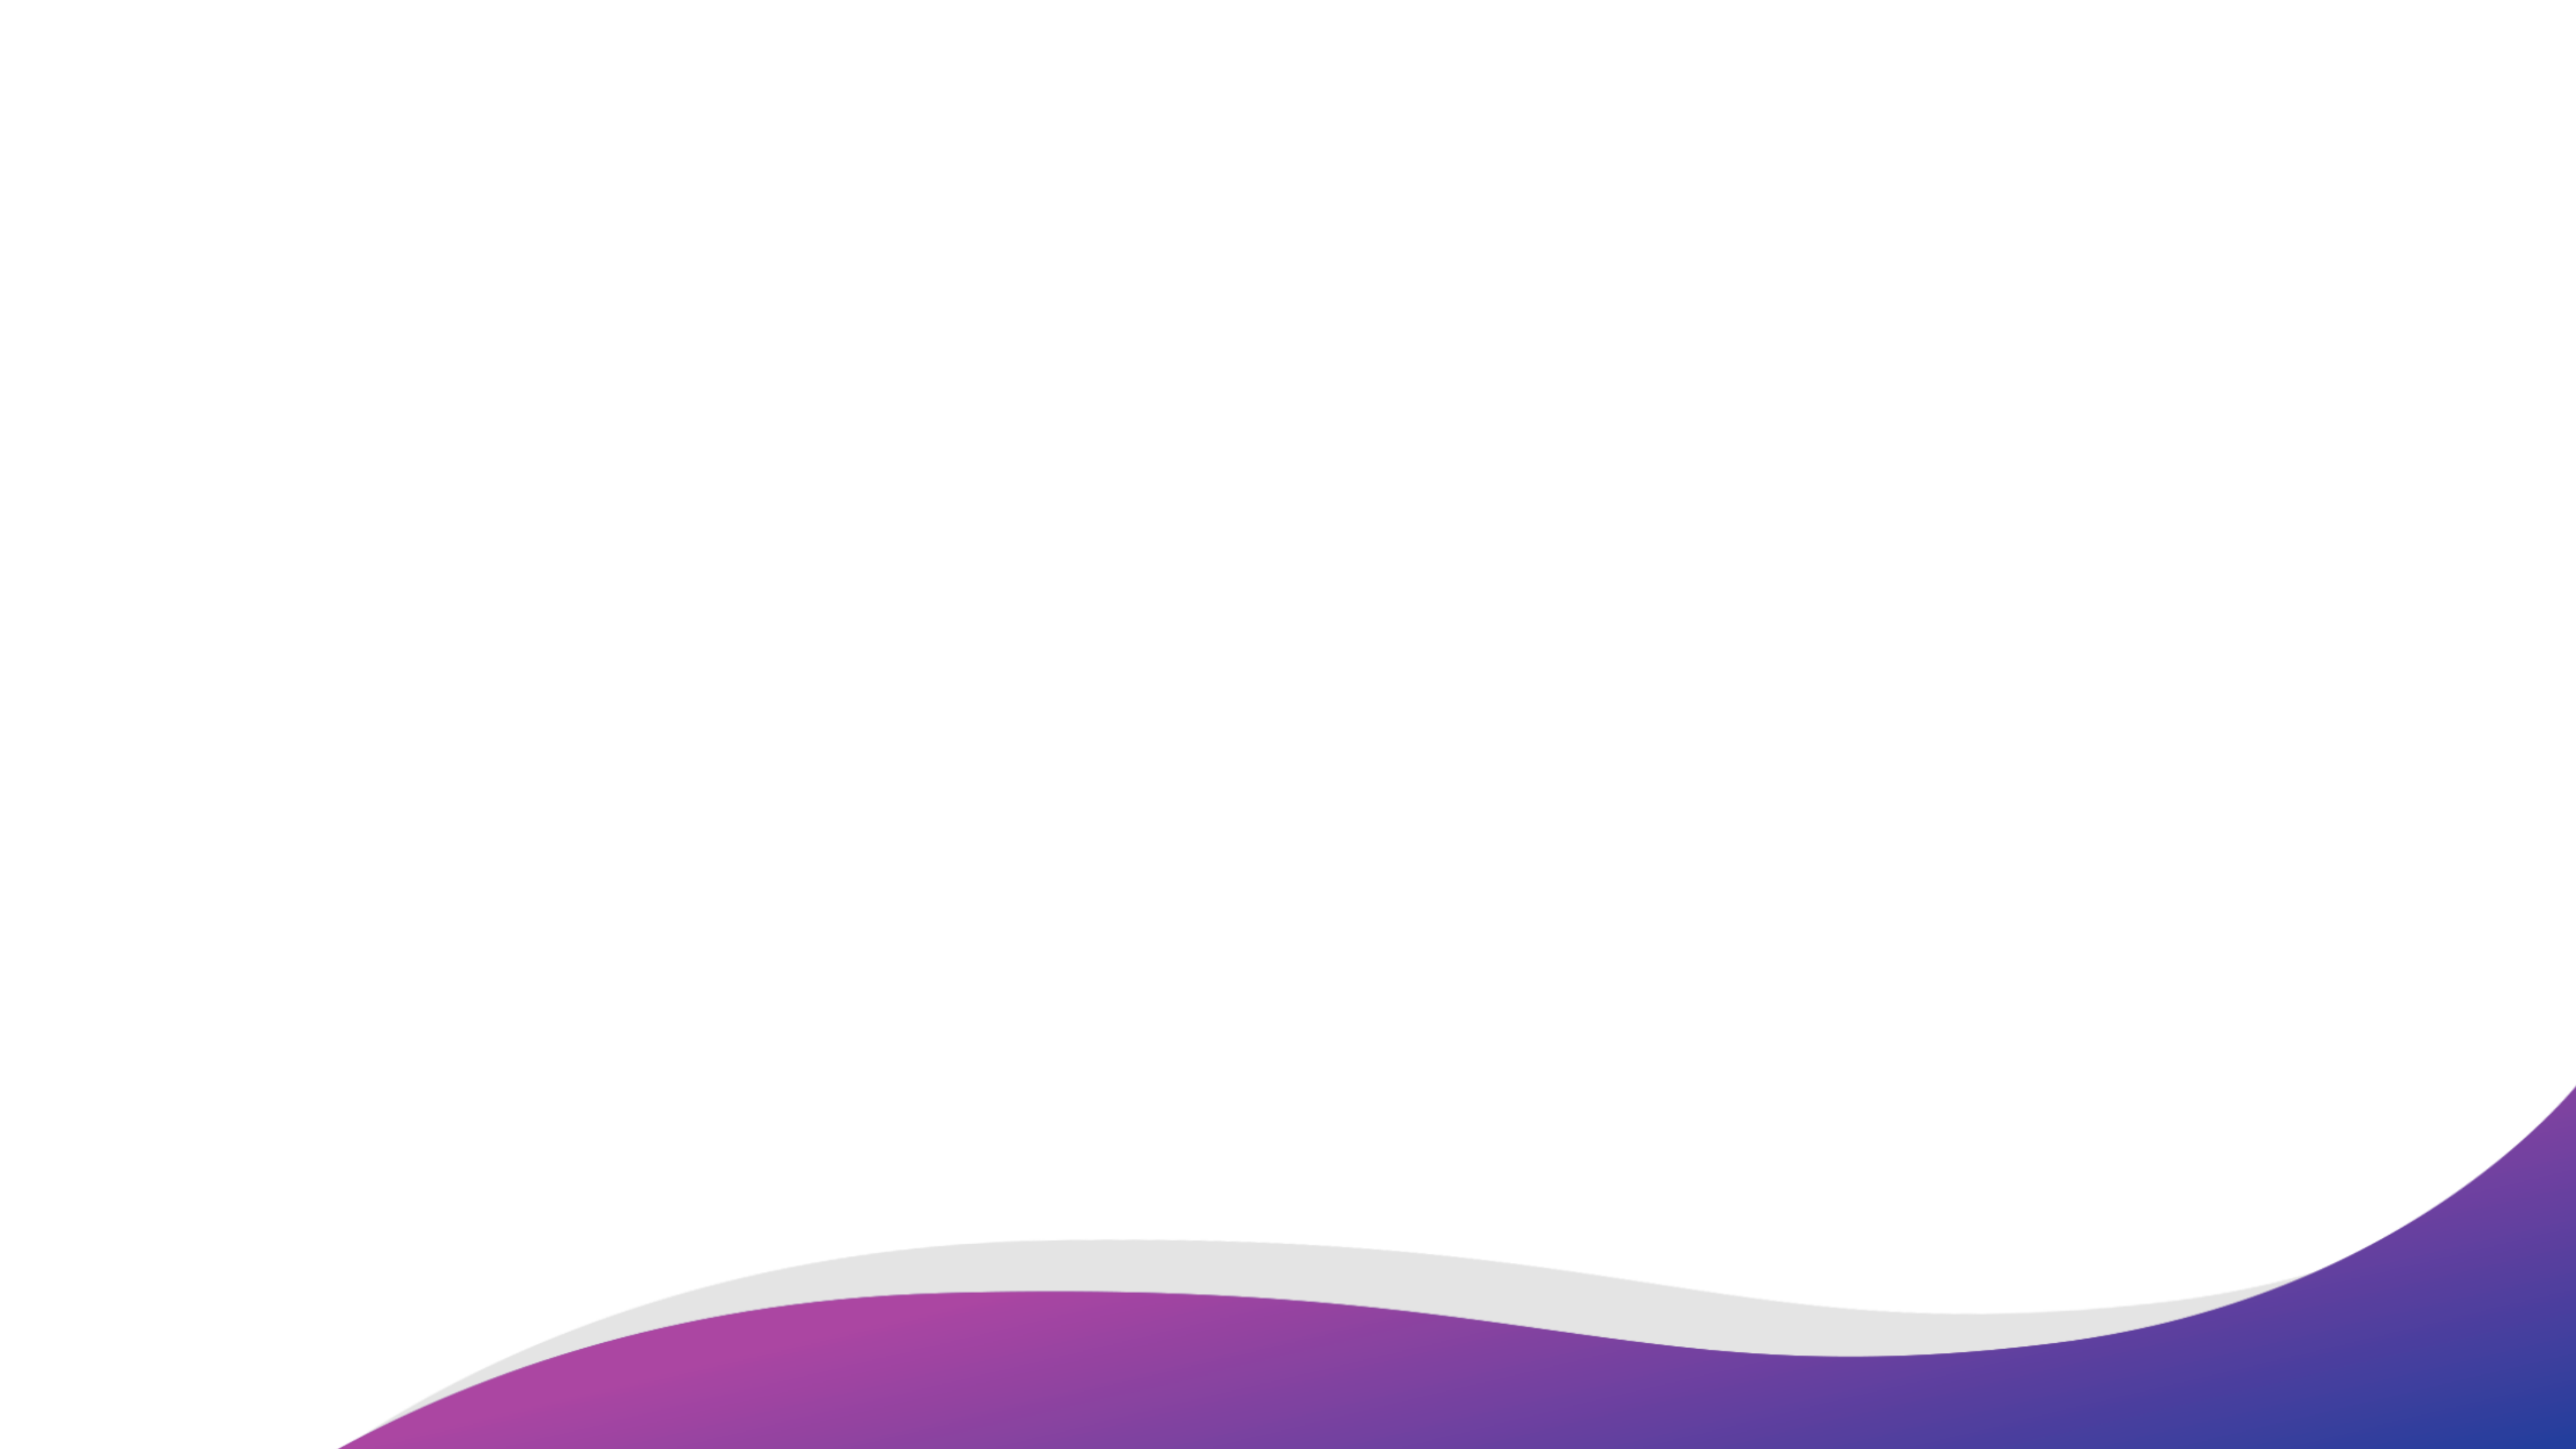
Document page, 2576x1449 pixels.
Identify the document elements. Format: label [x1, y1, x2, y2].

picture [120, 1079, 2576, 1449]
